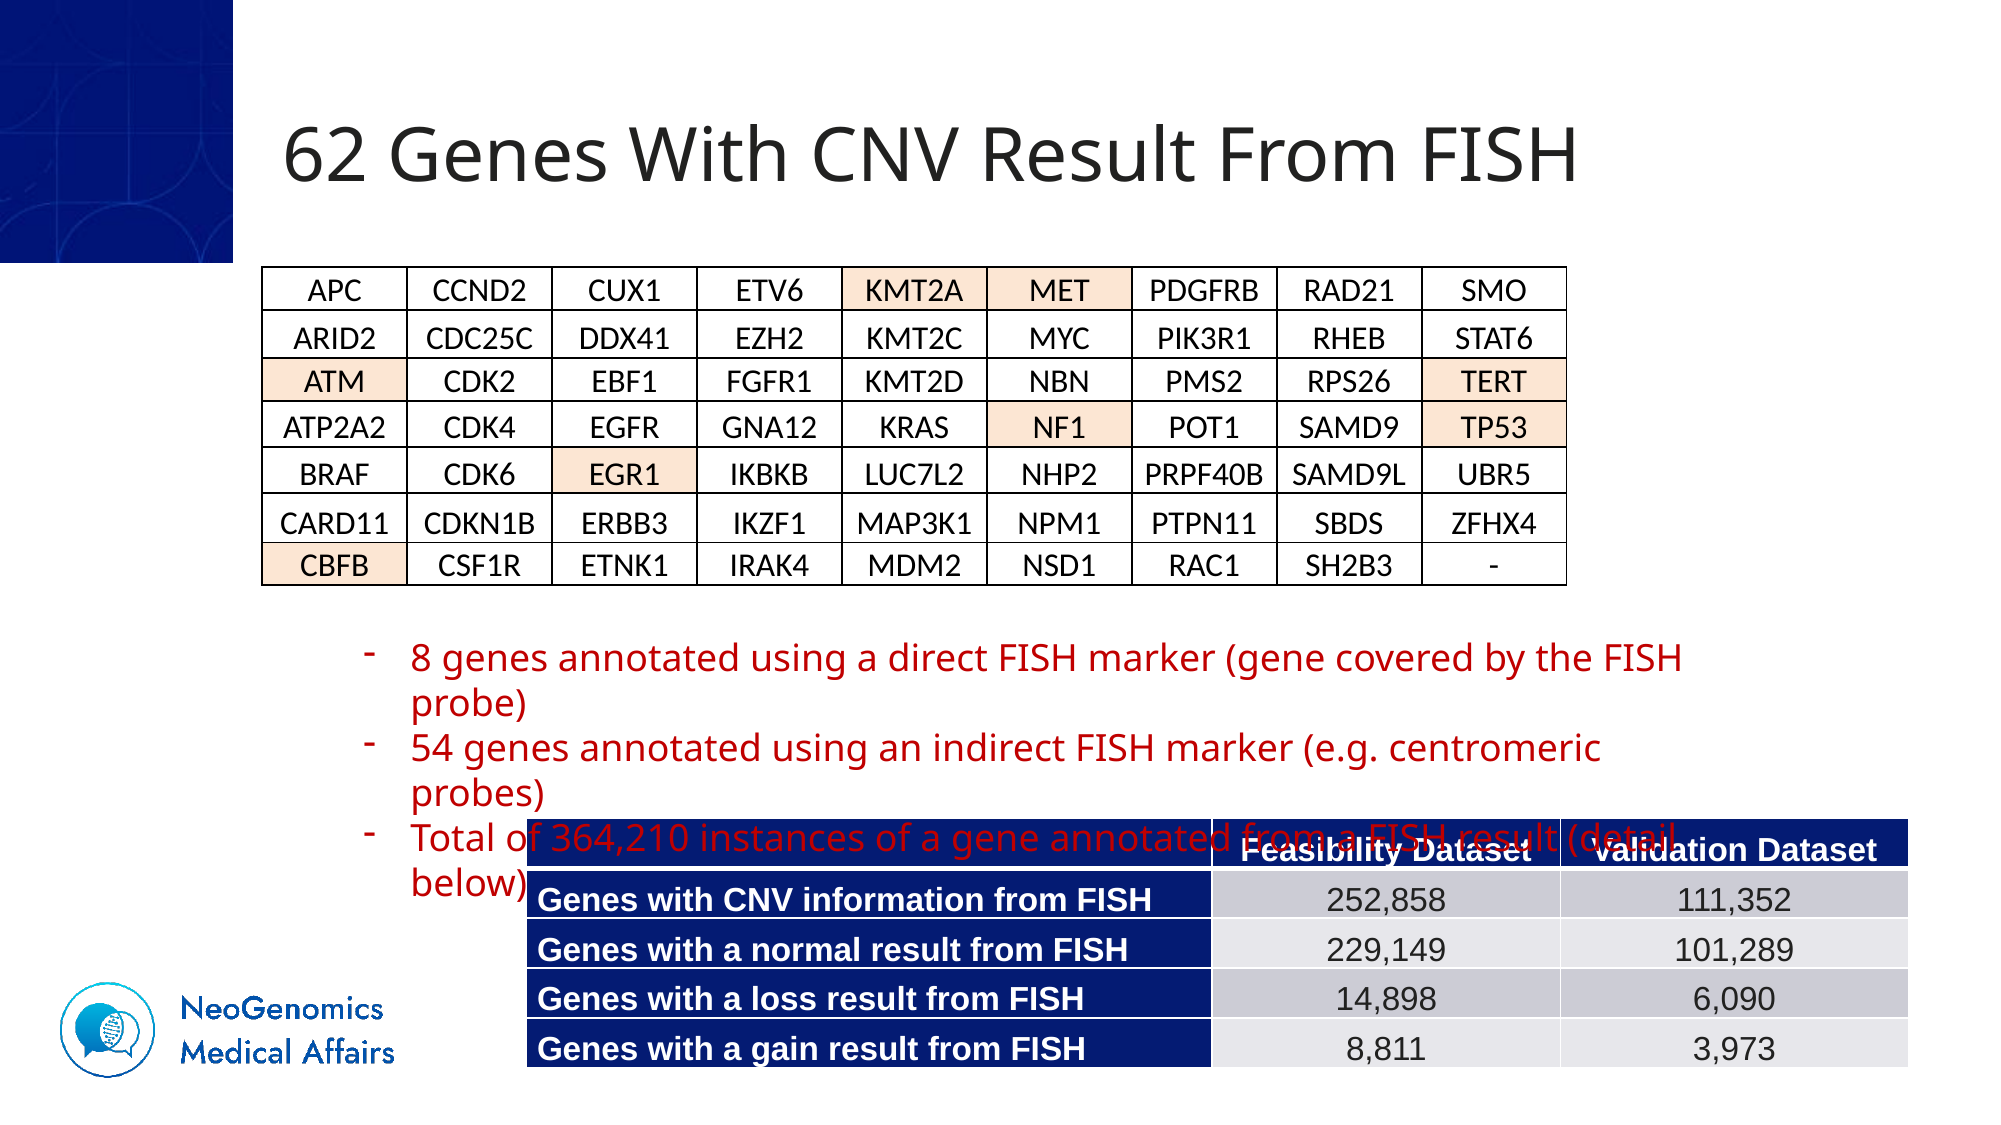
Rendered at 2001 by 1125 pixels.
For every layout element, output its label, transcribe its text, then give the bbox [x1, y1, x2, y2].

table_cell DDX41 [553, 311, 696, 357]
table_cell MDM2 [843, 543, 986, 584]
table_cell - [1423, 543, 1566, 584]
table_cell EZH2 [698, 311, 841, 357]
table_cell BRAF [263, 448, 406, 492]
table_cell TP53 [1423, 402, 1566, 446]
table_header PDGFRB [1133, 268, 1276, 309]
table_cell Genes with a gain result from FISH [527, 1019, 1211, 1067]
table_cell PRPF40B [1133, 448, 1276, 492]
table_cell PTPN11 [1133, 494, 1276, 542]
table_cell 14,898 [1213, 969, 1560, 1017]
table_cell ARID2 [263, 311, 406, 357]
table_cell 8,811 [1213, 1019, 1560, 1067]
table_cell EGR1 [553, 448, 696, 492]
table_cell 111,352 [1561, 871, 1908, 917]
table_cell TERT [1423, 359, 1566, 400]
table_cell RHEB [1278, 311, 1421, 357]
table_header KMT2A [843, 268, 986, 309]
table_cell FGFR1 [698, 359, 841, 400]
table_header ETV6 [698, 268, 841, 309]
table_cell CSF1R [408, 543, 551, 584]
table_cell SAMD9 [1278, 402, 1421, 446]
table_cell CARD11 [263, 494, 406, 542]
table_cell GNA12 [698, 402, 841, 446]
table_cell 3,973 [1561, 1019, 1908, 1067]
table_cell SAMD9L [1278, 448, 1421, 492]
table_cell CDK4 [408, 402, 551, 446]
table_header RAD21 [1278, 268, 1421, 309]
table_cell LUC7L2 [843, 448, 986, 492]
table_cell SBDS [1278, 494, 1421, 542]
text_box 8 genes annotated using a direct FISH marker (gene covered by the FISH probe) 54 genes annotated using an indirect FISH marker (e.g. centromeric probes) Total of 364,210 instances of a gene annotated from a FISH result (detail below) [348, 626, 1707, 912]
table_cell NBN [988, 359, 1131, 400]
table_cell UBR5 [1423, 448, 1566, 492]
table_cell POT1 [1133, 402, 1276, 446]
table_cell CBFB [263, 543, 406, 584]
table_cell 101,289 [1561, 919, 1908, 967]
table_cell IKZF1 [698, 494, 841, 542]
table_cell CDC25C [408, 311, 551, 357]
table_cell 6,090 [1561, 969, 1908, 1017]
table_cell ZFHX4 [1423, 494, 1566, 542]
table_cell KMT2C [843, 311, 986, 357]
table_cell PMS2 [1133, 359, 1276, 400]
table_cell SH2B3 [1278, 543, 1421, 584]
table_cell Genes with a loss result from FISH [527, 969, 1211, 1017]
table_cell Genes with a normal result from FISH [527, 919, 1211, 967]
table_cell EBF1 [553, 359, 696, 400]
table_cell MAP3K1 [843, 494, 986, 542]
table_cell KRAS [843, 402, 986, 446]
table_cell NPM1 [988, 494, 1131, 542]
table_cell CDK2 [408, 359, 551, 400]
table_cell NHP2 [988, 448, 1131, 492]
table_cell ATP2A2 [263, 402, 406, 446]
table_cell 252,858 [1213, 912, 1560, 917]
table_cell PIK3R1 [1133, 311, 1276, 357]
picture [0, 946, 466, 1113]
picture [0, 0, 233, 263]
table_header CCND2 [408, 268, 551, 309]
table_cell IRAK4 [698, 543, 841, 584]
table_cell EGFR [553, 402, 696, 446]
table_cell KMT2D [843, 359, 986, 400]
table_cell NF1 [988, 402, 1131, 446]
table_cell 229,149 [1213, 919, 1560, 967]
table_cell MYC [988, 311, 1131, 357]
title 62 Genes With CNV Result From FISH [282, 0, 1939, 198]
table_cell CDKN1B [408, 494, 551, 542]
table_cell STAT6 [1423, 311, 1566, 357]
table_cell NSD1 [988, 543, 1131, 584]
table_header SMO [1423, 268, 1566, 309]
table_cell ATM [263, 359, 406, 400]
table_cell RAC1 [1133, 543, 1276, 584]
table_header MET [988, 268, 1131, 309]
table_cell RPS26 [1278, 359, 1421, 400]
table_header CUX1 [553, 268, 696, 309]
table_cell ETNK1 [553, 543, 696, 584]
table_header APC [263, 268, 406, 309]
table_cell Genes with CNV information from FISH [527, 912, 1211, 917]
table_cell ERBB3 [553, 494, 696, 542]
table_cell CDK6 [408, 448, 551, 492]
table_cell IKBKB [698, 448, 841, 492]
table_header Validation Dataset [1707, 819, 1908, 866]
